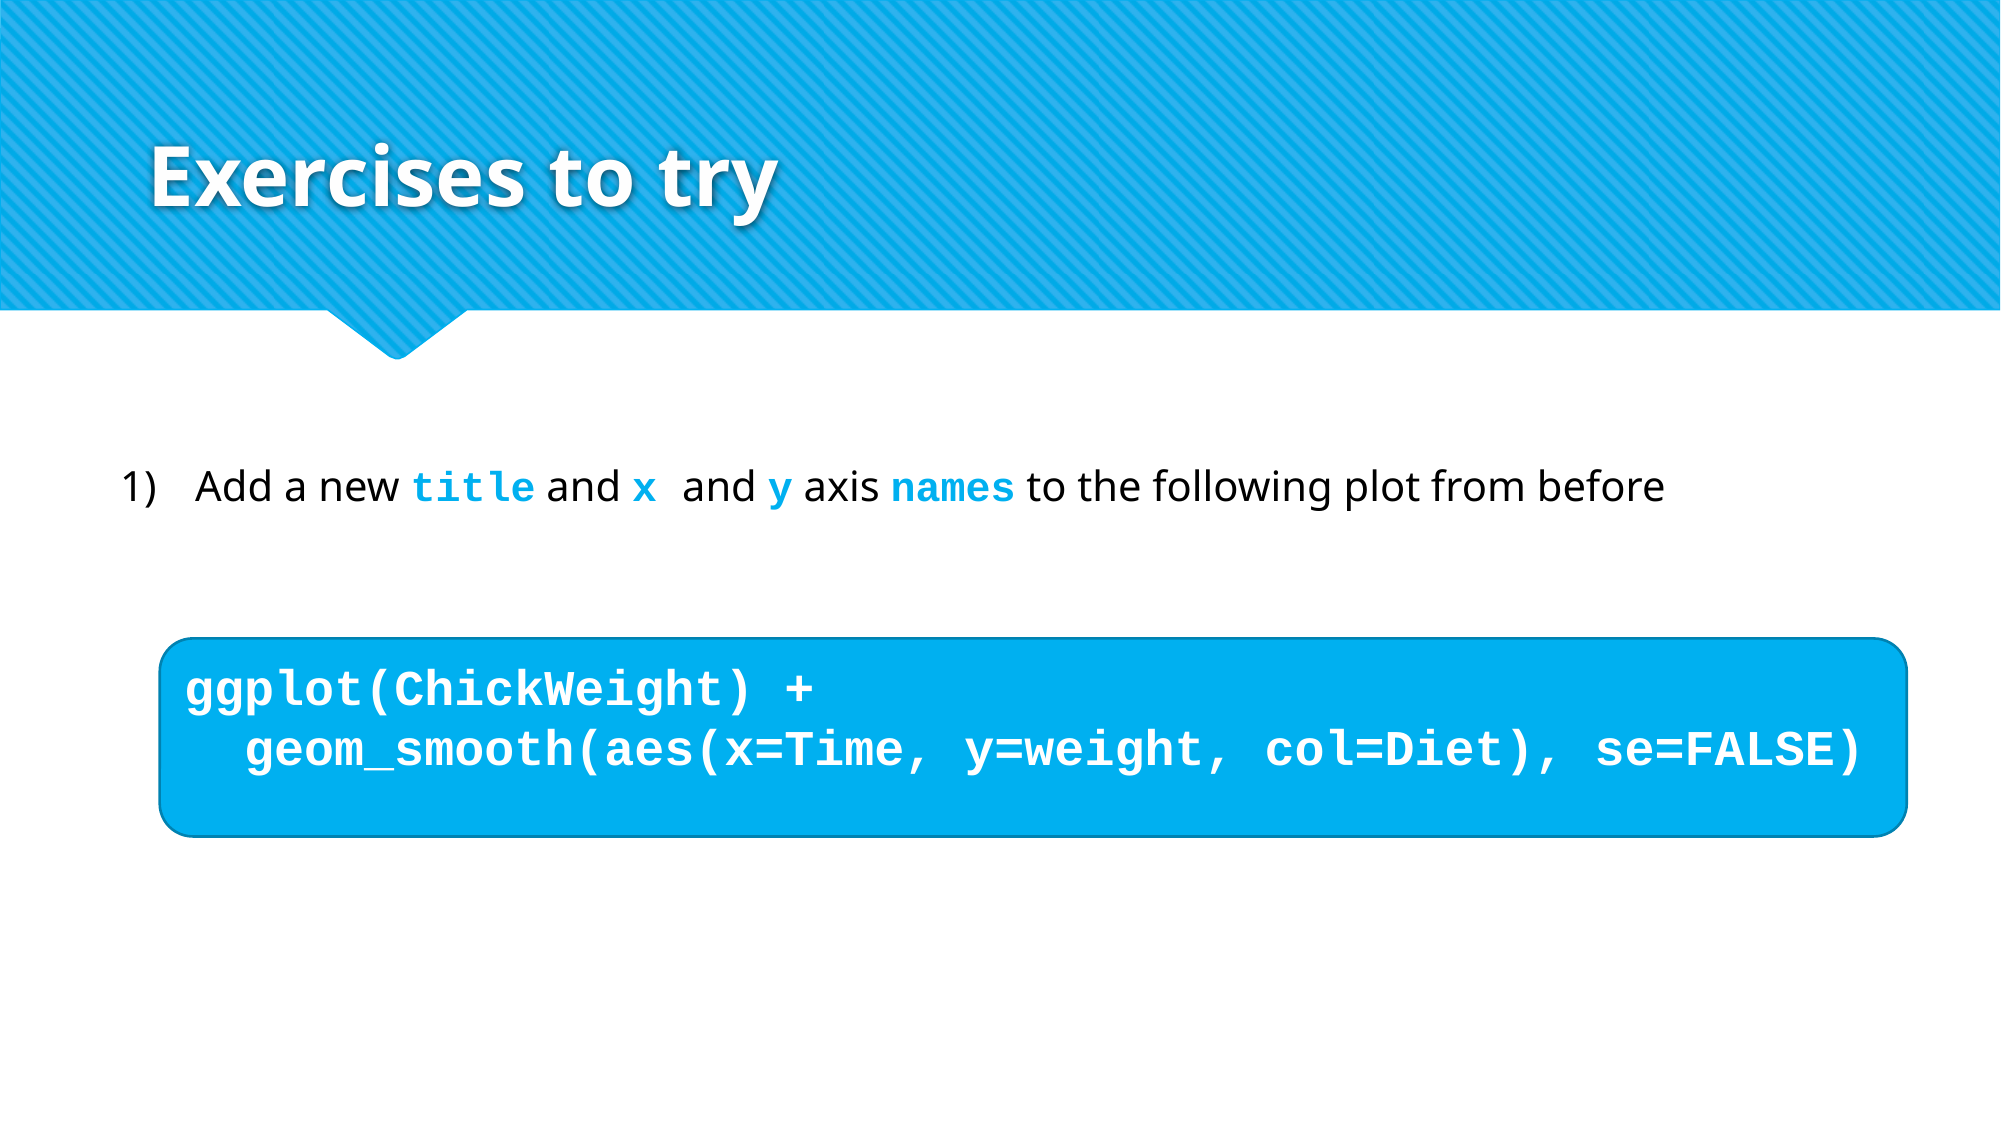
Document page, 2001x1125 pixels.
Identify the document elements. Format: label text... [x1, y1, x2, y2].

text_box ggplot(ChickWeight) + geom_smooth(aes(x=Time, y=weight, col=Diet), se=FALSE) [158, 637, 1909, 838]
text_box Add a new title and x and y axis names to the following plot from before [105, 452, 1941, 567]
title Exercises to try [132, 71, 1868, 231]
